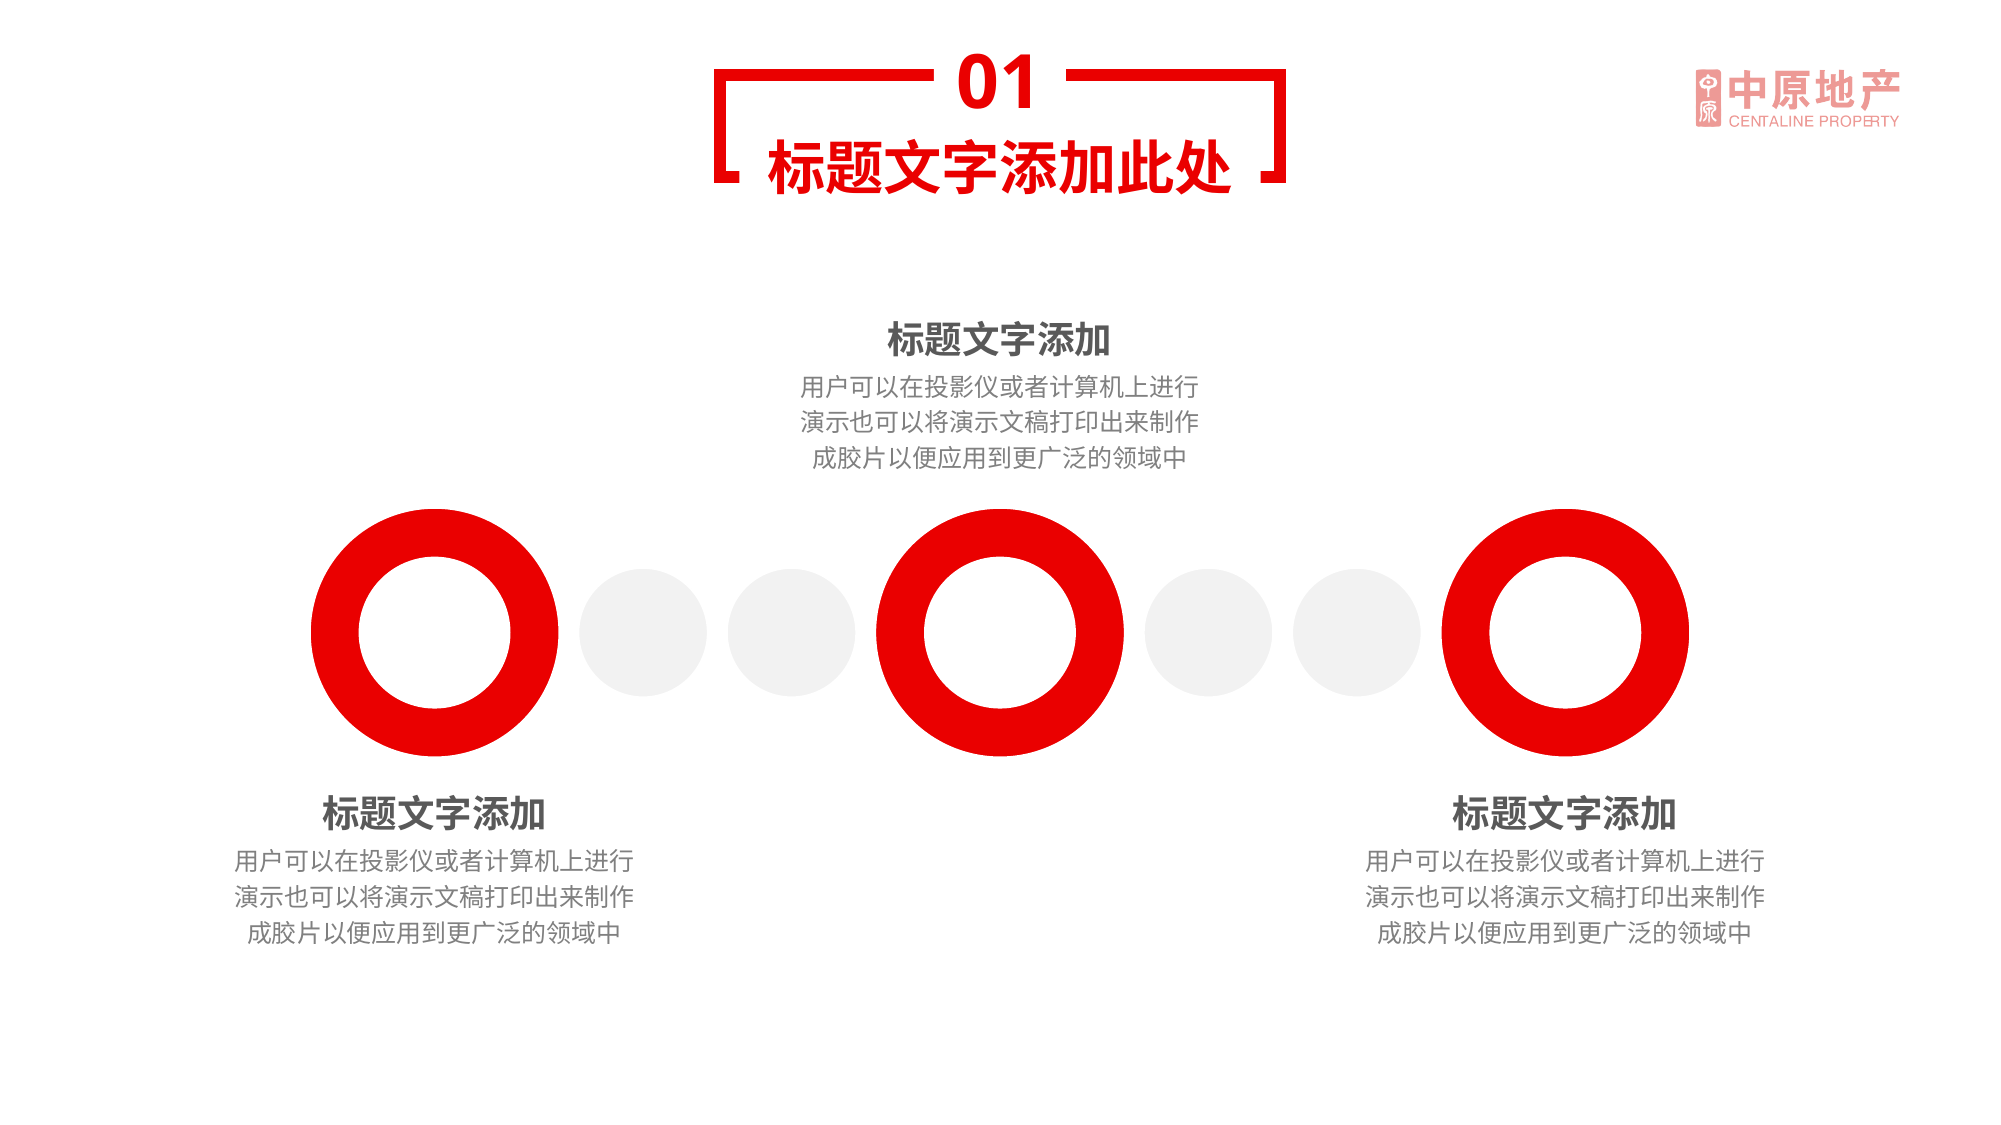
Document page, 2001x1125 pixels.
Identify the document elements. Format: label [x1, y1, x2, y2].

text_box [782, 299, 1218, 482]
text_box [1695, 68, 1900, 128]
text_box [309, 507, 1691, 758]
text_box [719, 26, 1280, 210]
text_box [1347, 774, 1784, 957]
text_box [216, 774, 653, 957]
